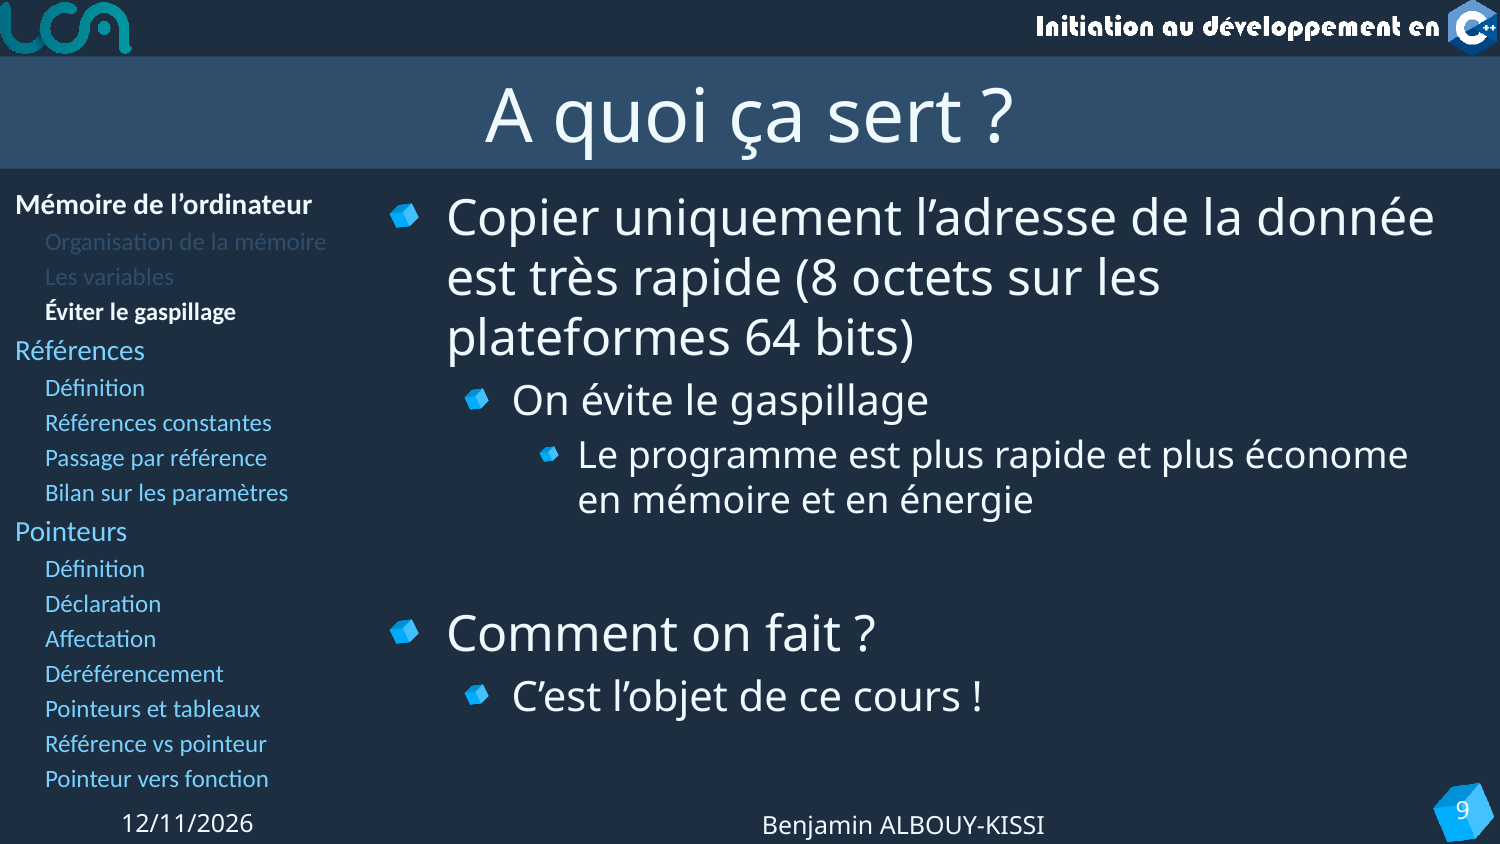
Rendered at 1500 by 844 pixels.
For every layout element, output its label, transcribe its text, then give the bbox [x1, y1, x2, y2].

picture [1433, 835, 1445, 842]
picture [477, 388, 489, 410]
picture [1033, 0, 1500, 56]
list Copier uniquement l’adresse de la donnée est très rapide (8 octets sur les plateformes 64 bits) On évite le gaspillage Le programme est plus rapide et plus économe en mémoire et en énergie Comment on fait ? C’est l’objet de ce cours ! [375, 178, 1475, 806]
picture [389, 633, 395, 644]
picture [389, 217, 395, 228]
picture [464, 684, 471, 691]
picture [1465, 835, 1494, 842]
slide_number 9 [1432, 789, 1494, 835]
picture [477, 684, 489, 705]
picture [404, 619, 419, 644]
picture [389, 619, 400, 628]
picture [0, 2, 132, 54]
picture [464, 388, 472, 395]
footer Benjamin ALBOUY-KISSI [374, 806, 1433, 844]
title A quoi ça sert ? [24, 56, 1475, 169]
picture [550, 446, 559, 462]
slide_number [0, 807, 374, 844]
picture [389, 203, 400, 212]
picture [1476, 782, 1494, 789]
list Mémoire de l’ordinateur Organisation de la mémoire Les variables Éviter le gaspillage Références Définition Références constantes Passage par référence Bilan sur les paramètres Pointeurs Définition Déclaration Affectation Déréférencement Pointeurs et tableaux Référence vs pointeur Pointeur vers fonction [0, 178, 375, 807]
picture [404, 203, 419, 228]
